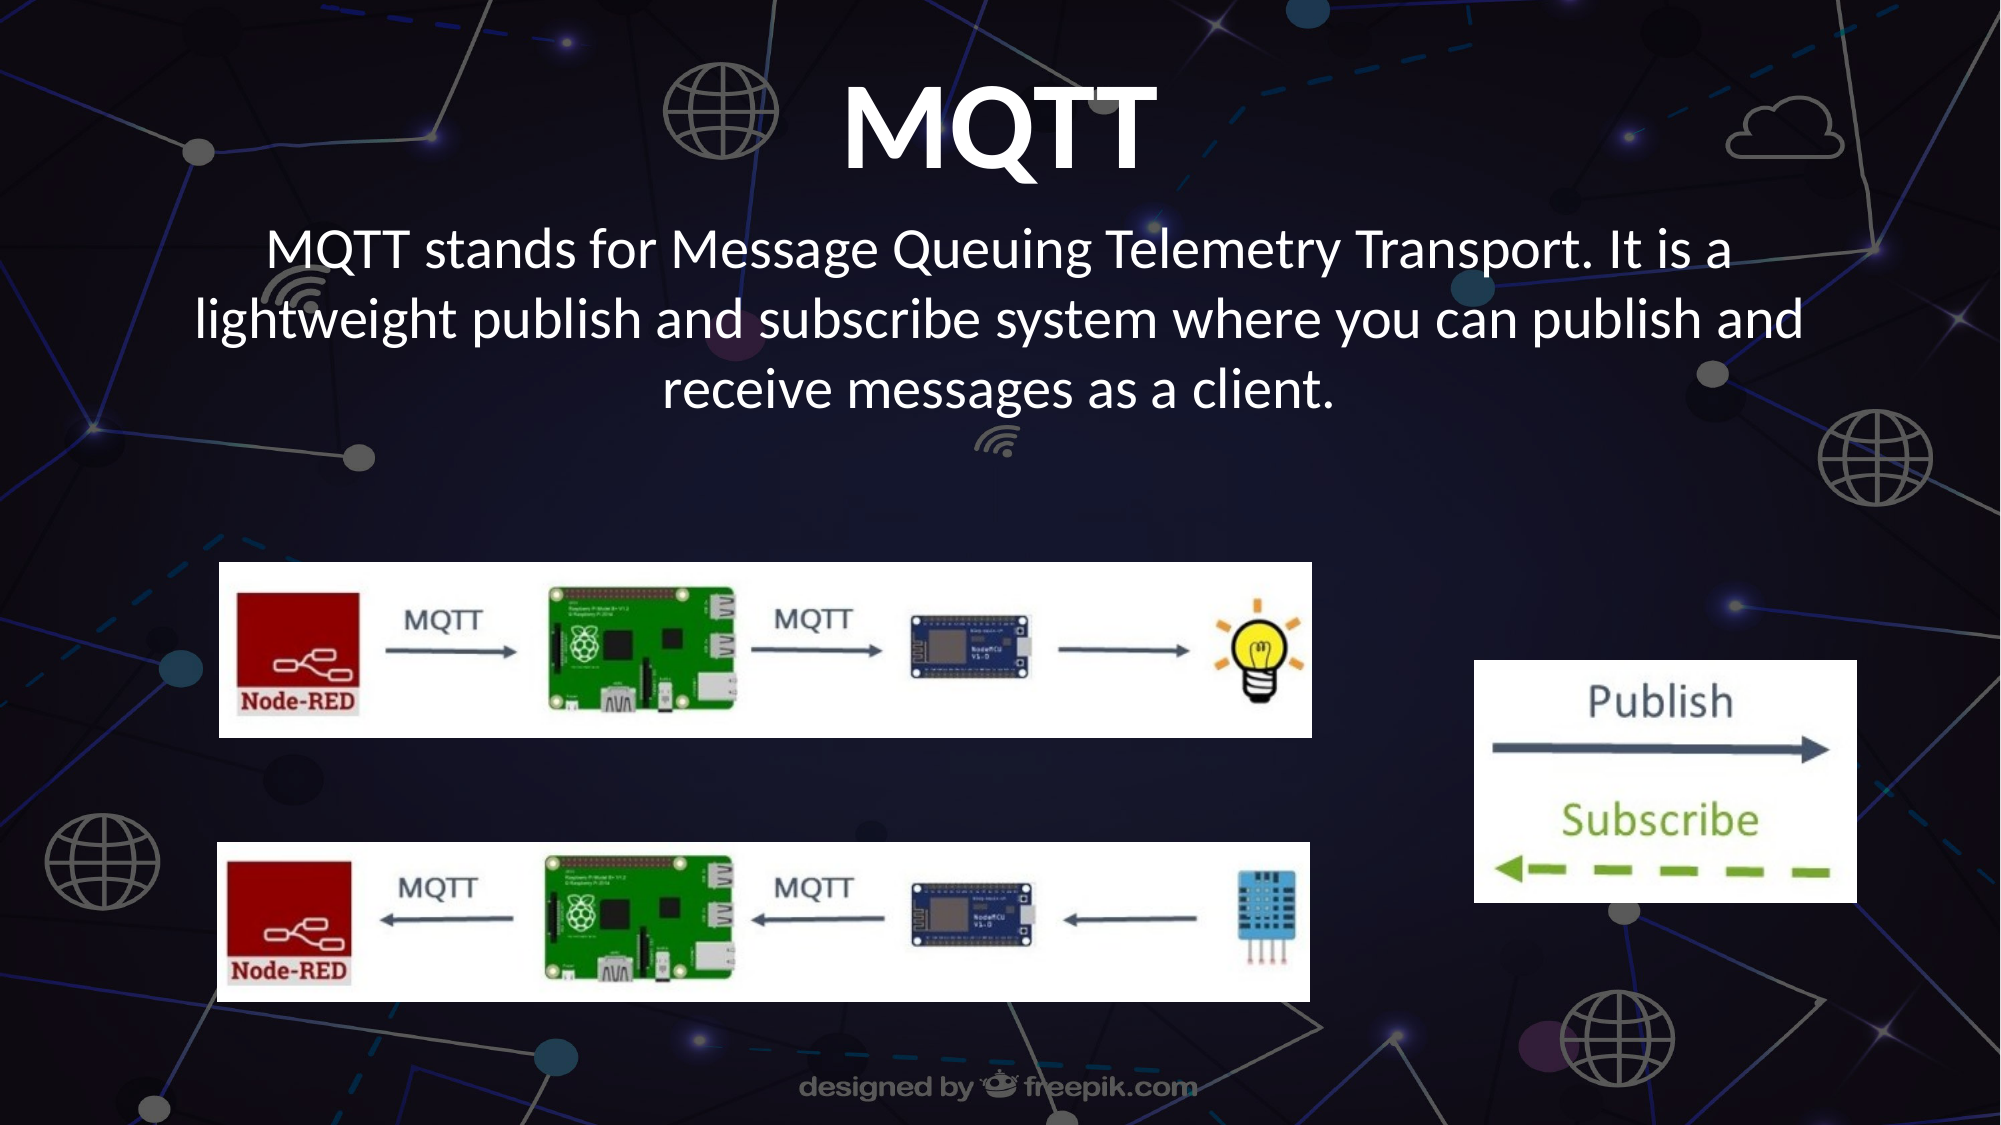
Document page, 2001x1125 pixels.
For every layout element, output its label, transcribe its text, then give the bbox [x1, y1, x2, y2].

text_box MQTT [826, 35, 1174, 201]
picture [0, 0, 2001, 1125]
text_box MQTT stands for Message Queuing Telemetry Transport. It is a lightweight publish and subscribe system where you can publish and receive messages as a client. [143, 202, 1857, 428]
